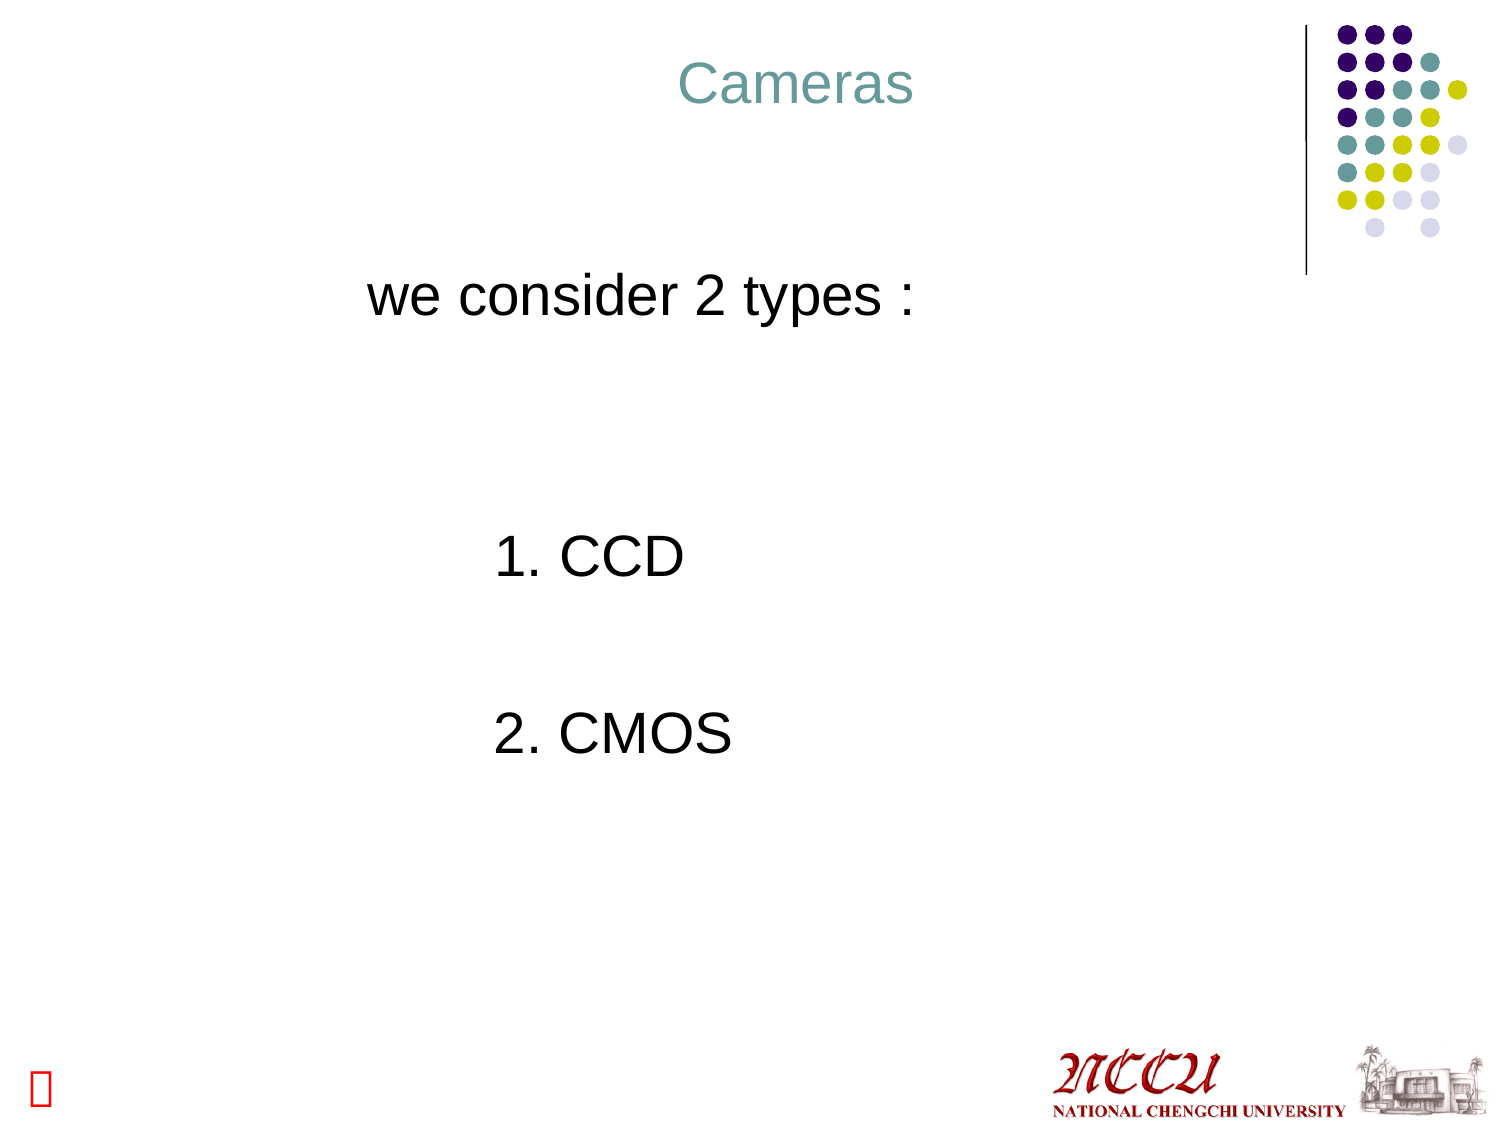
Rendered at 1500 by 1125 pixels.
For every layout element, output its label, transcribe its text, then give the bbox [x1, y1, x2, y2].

picture [1041, 1033, 1500, 1125]
text_box Cameras [662, 37, 930, 123]
text_box we consider 2 types : [352, 249, 983, 335]
text_box  [11, 1050, 72, 1125]
text_box 2. CMOS [479, 687, 749, 773]
text_box 1. CCD [418, 510, 761, 595]
